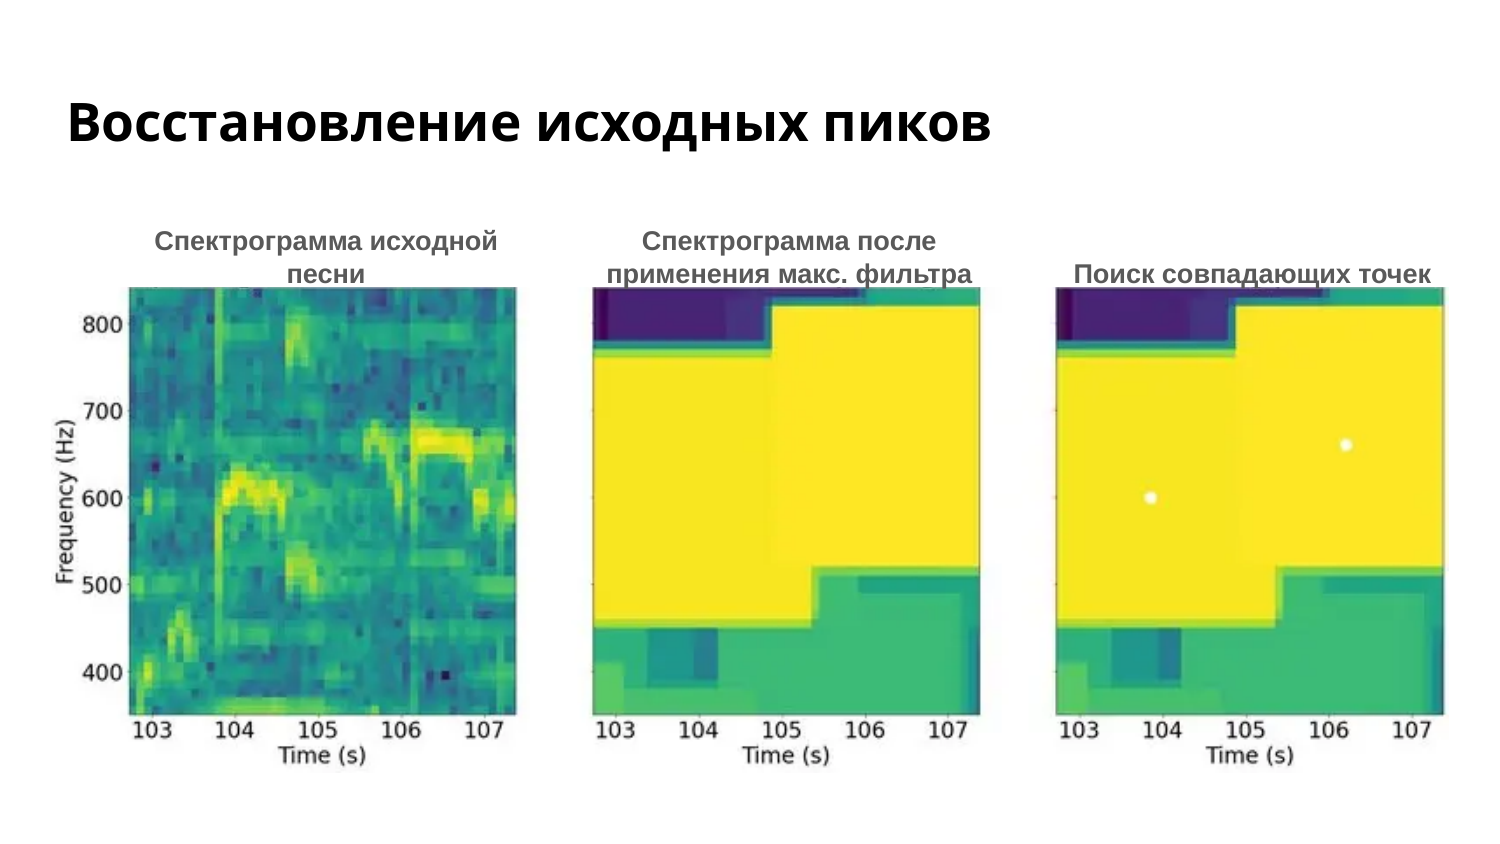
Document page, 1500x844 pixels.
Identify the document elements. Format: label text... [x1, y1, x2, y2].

picture [50, 287, 1450, 773]
text_box Поиск совпадающих точек [1057, 256, 1447, 285]
title Восстановление исходных пиков [51, 72, 1449, 167]
text_box Спектрограмма после применения макс. фильтра [594, 223, 984, 285]
text_box Спектрограмма исходной песни [131, 223, 521, 285]
